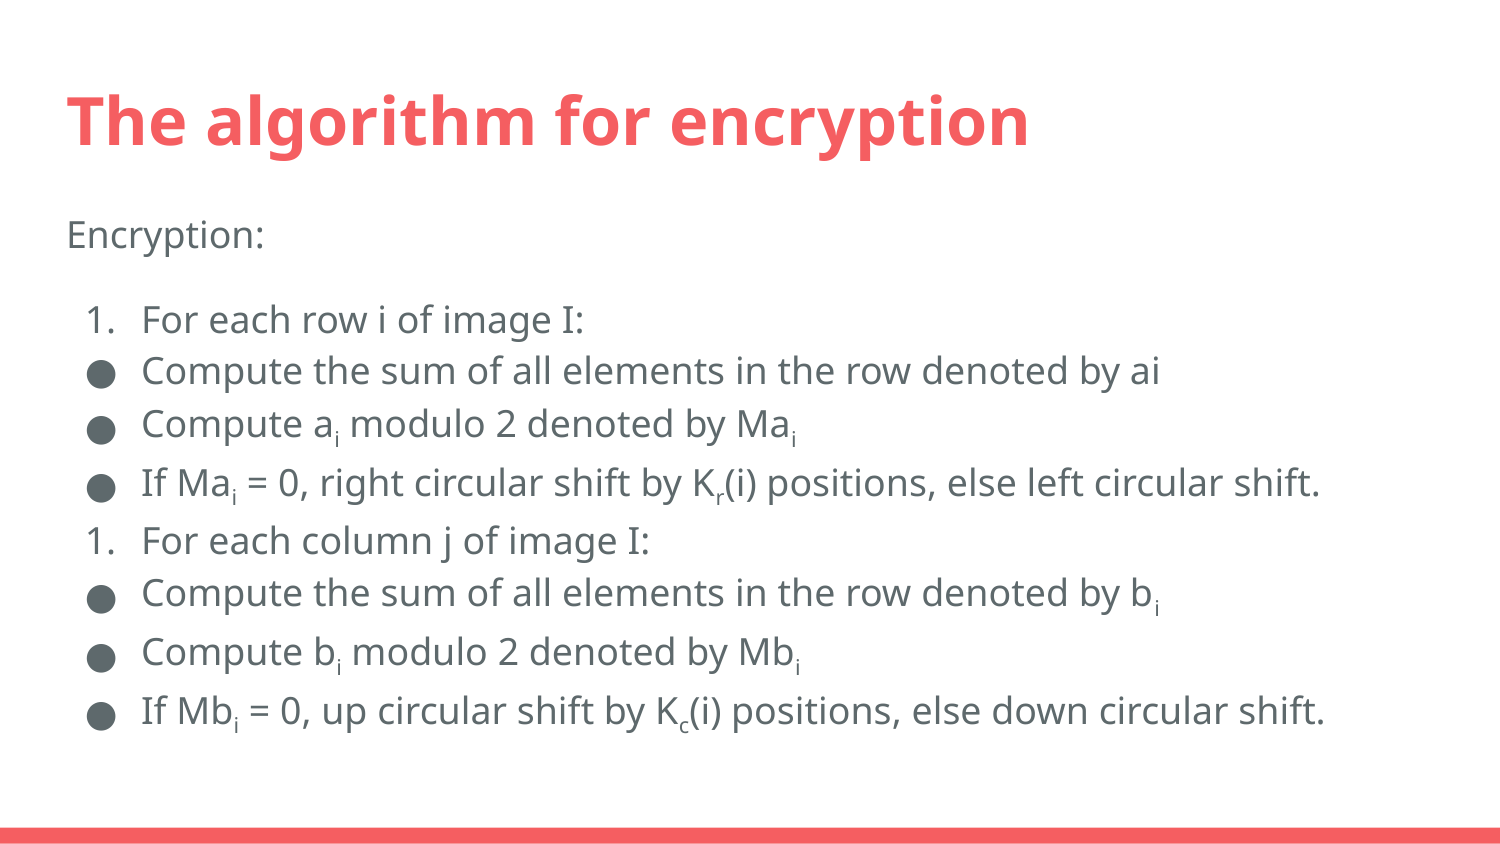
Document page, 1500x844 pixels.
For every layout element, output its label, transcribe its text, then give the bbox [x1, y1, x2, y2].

title The algorithm for encryption [51, 64, 1449, 167]
list Encryption: For each row i of image I: Compute the sum of all elements in the row denoted by ai Compute ai modulo 2 denoted by Mai If Mai = 0, right circular shift by Kr(i) positions, else left circular shift. For each column j of image I: Compute the sum of all elements in the row denoted by bi Compute bi modulo 2 denoted by Mbi If Mbi = 0, up circular shift by Kc(i) positions, else down circular shift. [51, 189, 1449, 750]
